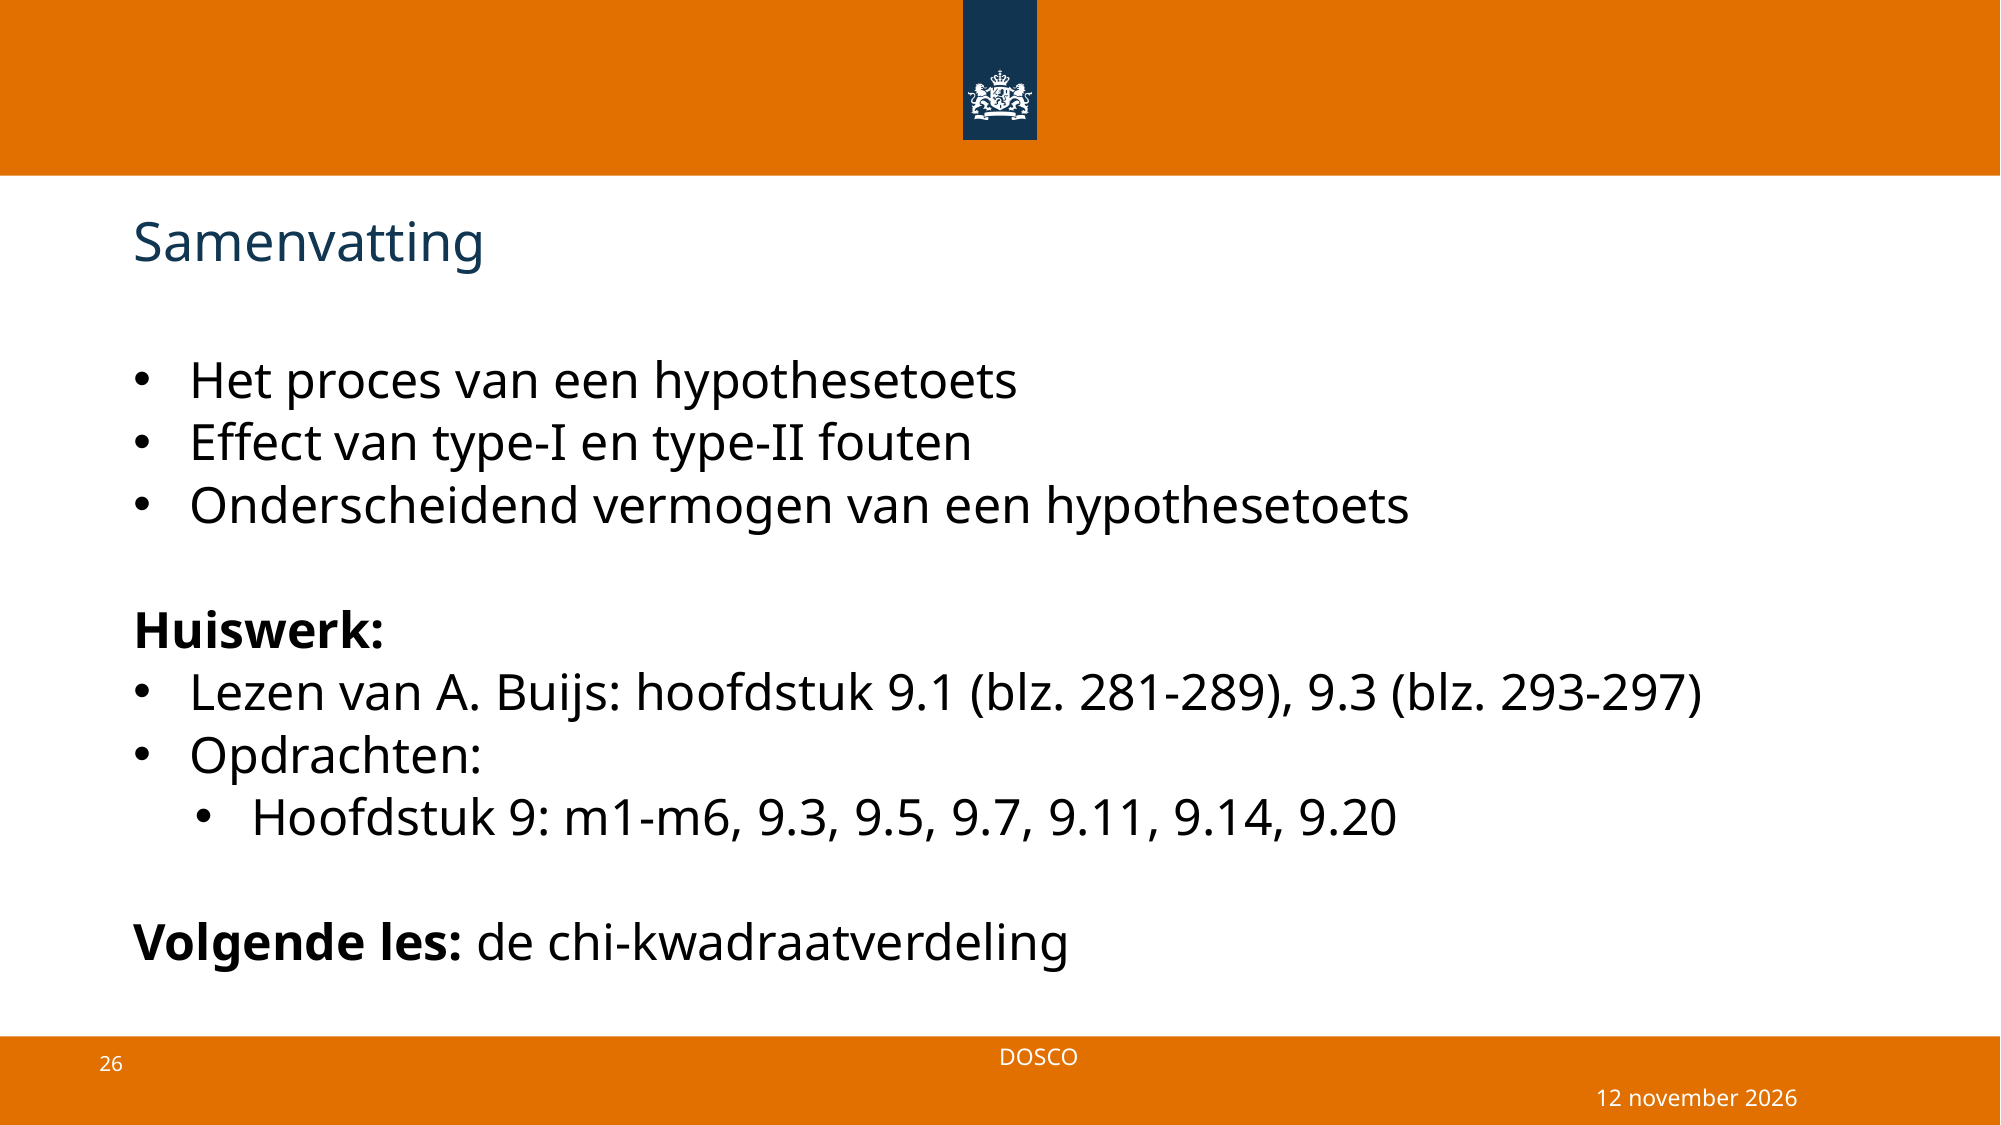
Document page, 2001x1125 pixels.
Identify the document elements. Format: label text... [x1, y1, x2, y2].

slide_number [1580, 1069, 1946, 1125]
picture [963, 0, 1037, 140]
title Samenvatting [133, 207, 1834, 273]
list Het proces van een hypothesetoets Effect van type-I en type-II fouten Onderscheidend vermogen van een hypothesetoets Huiswerk: Lezen van A. Buijs: hoofdstuk 9.1 (blz. 281-289), 9.3 (blz. 293-297) Opdrachten: Hoofdstuk 9: m1-m6, 9.3, 9.5, 9.7, 9.11, 9.14, 9.20 Volgende les: de chi-kwadraatverdeling [133, 290, 1898, 988]
